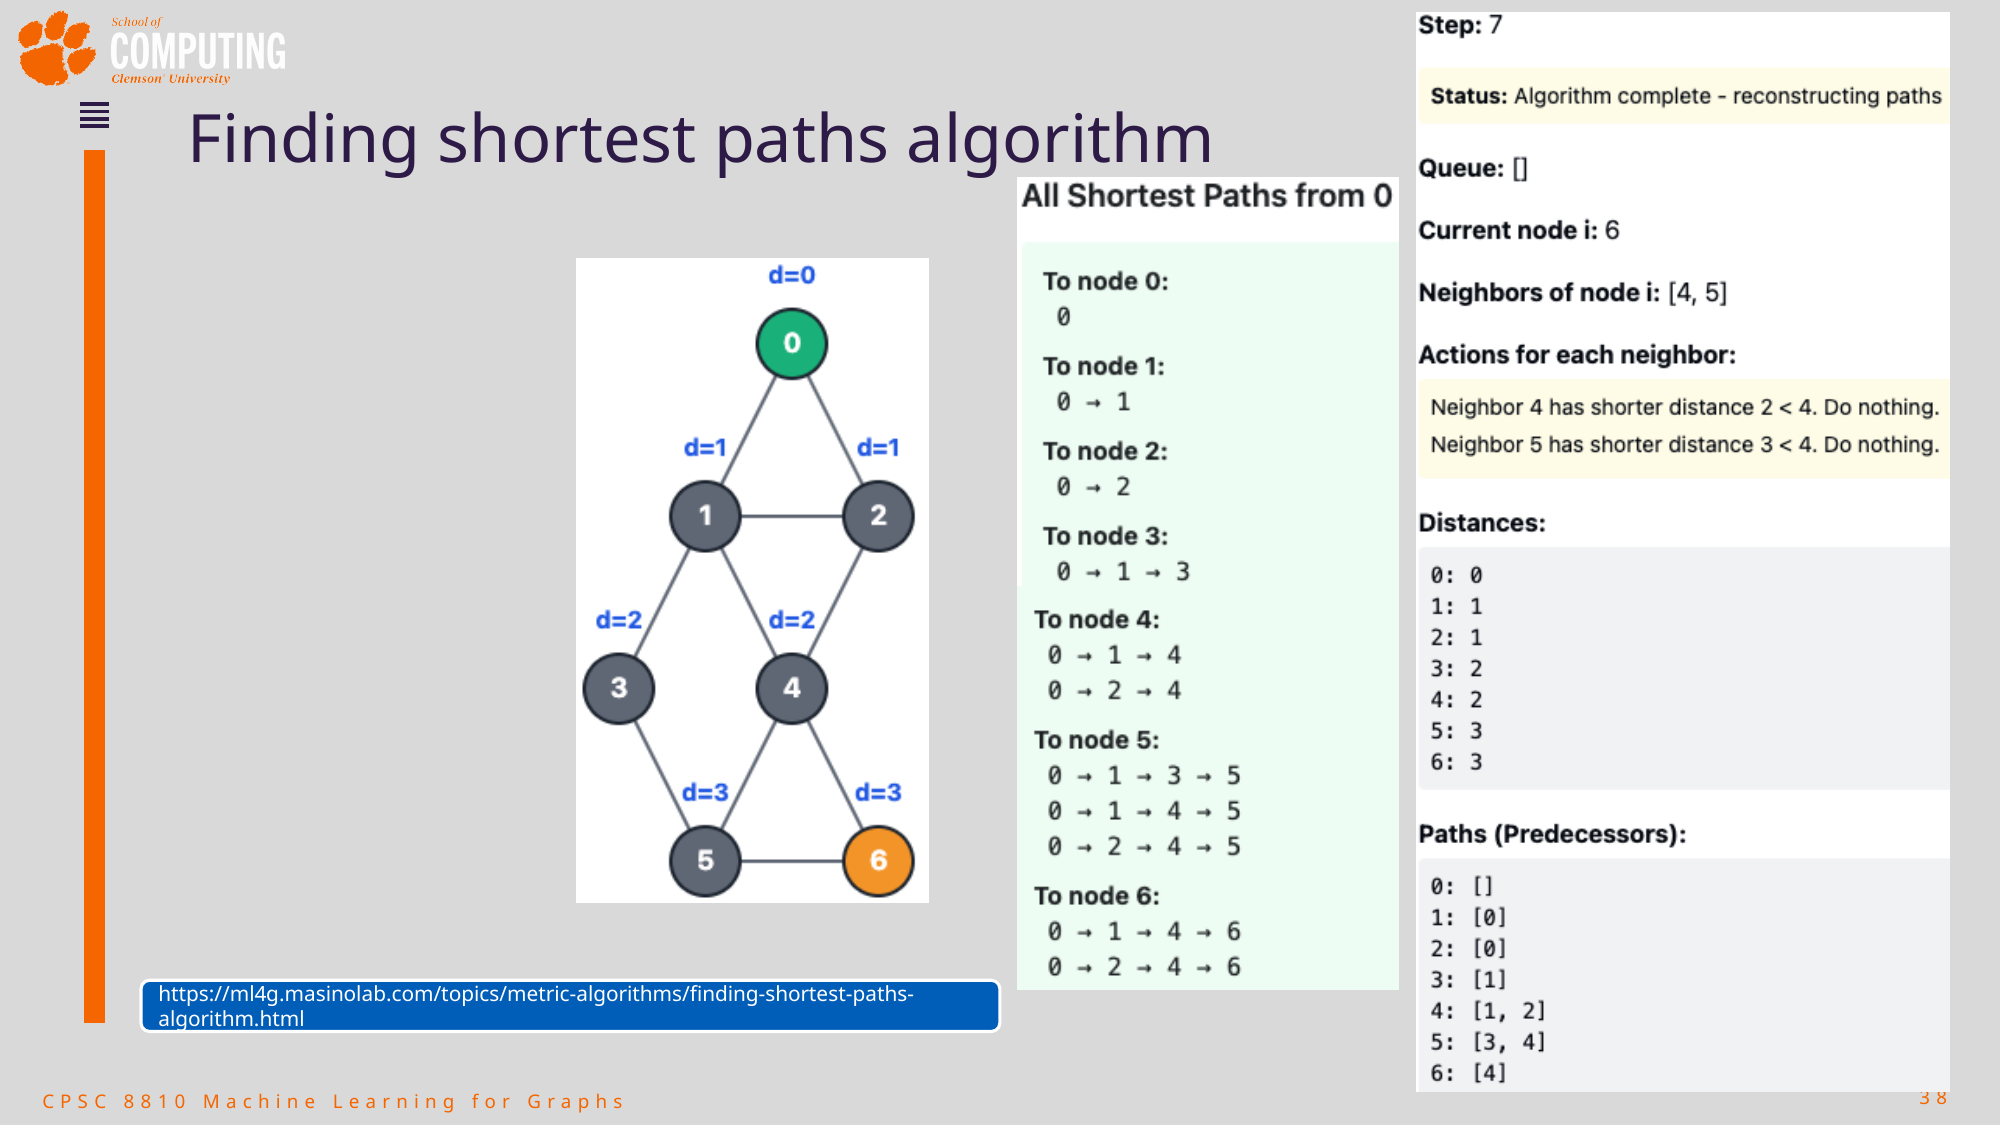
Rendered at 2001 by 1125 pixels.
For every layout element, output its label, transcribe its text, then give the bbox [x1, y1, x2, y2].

picture [576, 258, 929, 903]
picture [18, 10, 285, 86]
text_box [1017, 177, 1399, 990]
picture [1416, 12, 1950, 1092]
title Finding shortest paths algorithm [187, 104, 1416, 178]
text_box https://ml4g.masinolab.com/topics/metric-algorithms/finding-shortest-paths-algorithm.html [139, 978, 1002, 1034]
